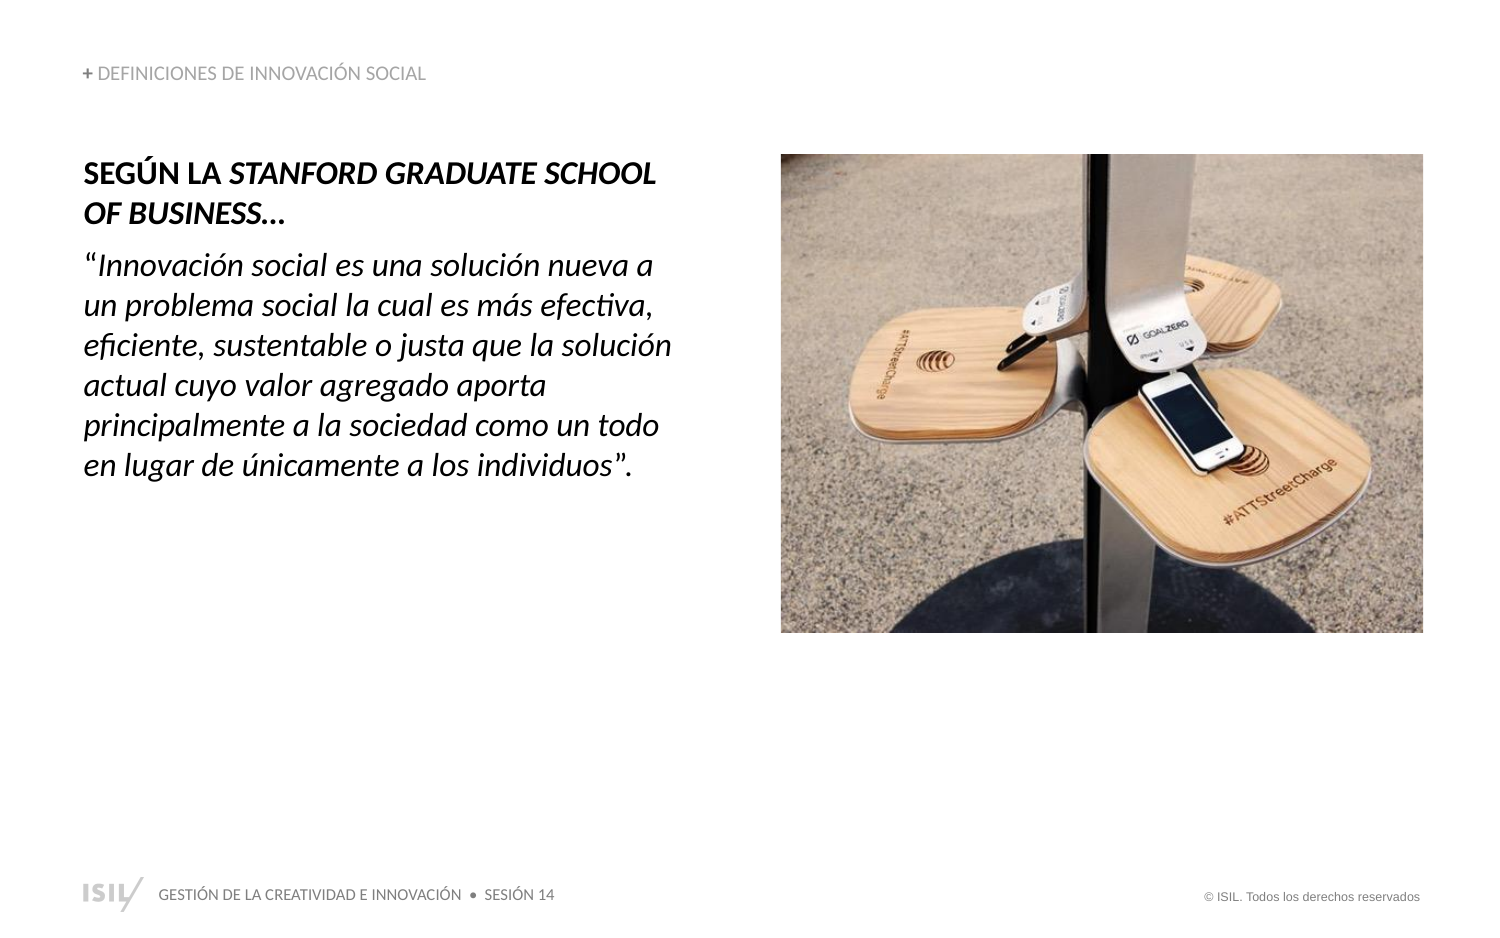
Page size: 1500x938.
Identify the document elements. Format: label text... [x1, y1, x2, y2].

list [780, 114, 1424, 673]
text_box SEGÚN LA STANFORD GRADUATE SCHOOL OF BUSINESS… “Innovación social es una solución nueva a un problema social la cual es más efectiva, eficiente, sustentable o justa que la solución actual cuyo valor agregado aporta principalmente a la sociedad como un todo en lugar de únicamente a los individuos”. [83, 150, 695, 483]
text_box + DEFINICIONES DE INNOVACIÓN SOCIAL [82, 59, 614, 85]
